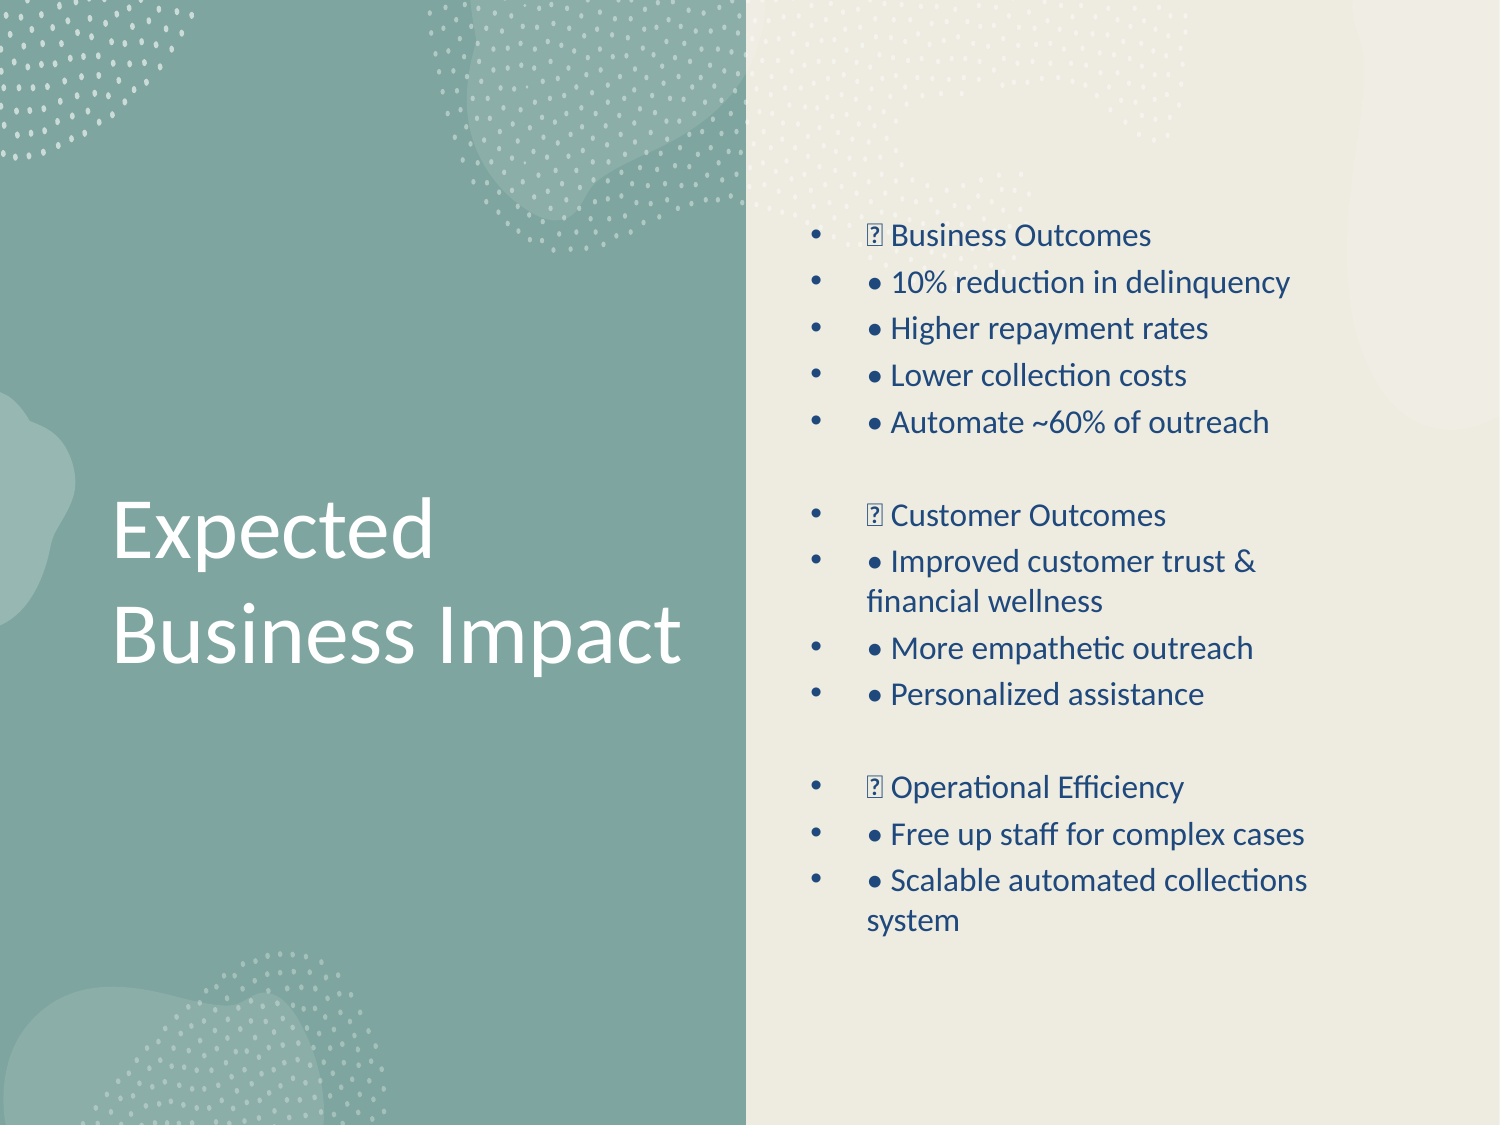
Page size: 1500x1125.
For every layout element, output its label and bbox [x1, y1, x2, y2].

text_box [0, 0, 1500, 1125]
